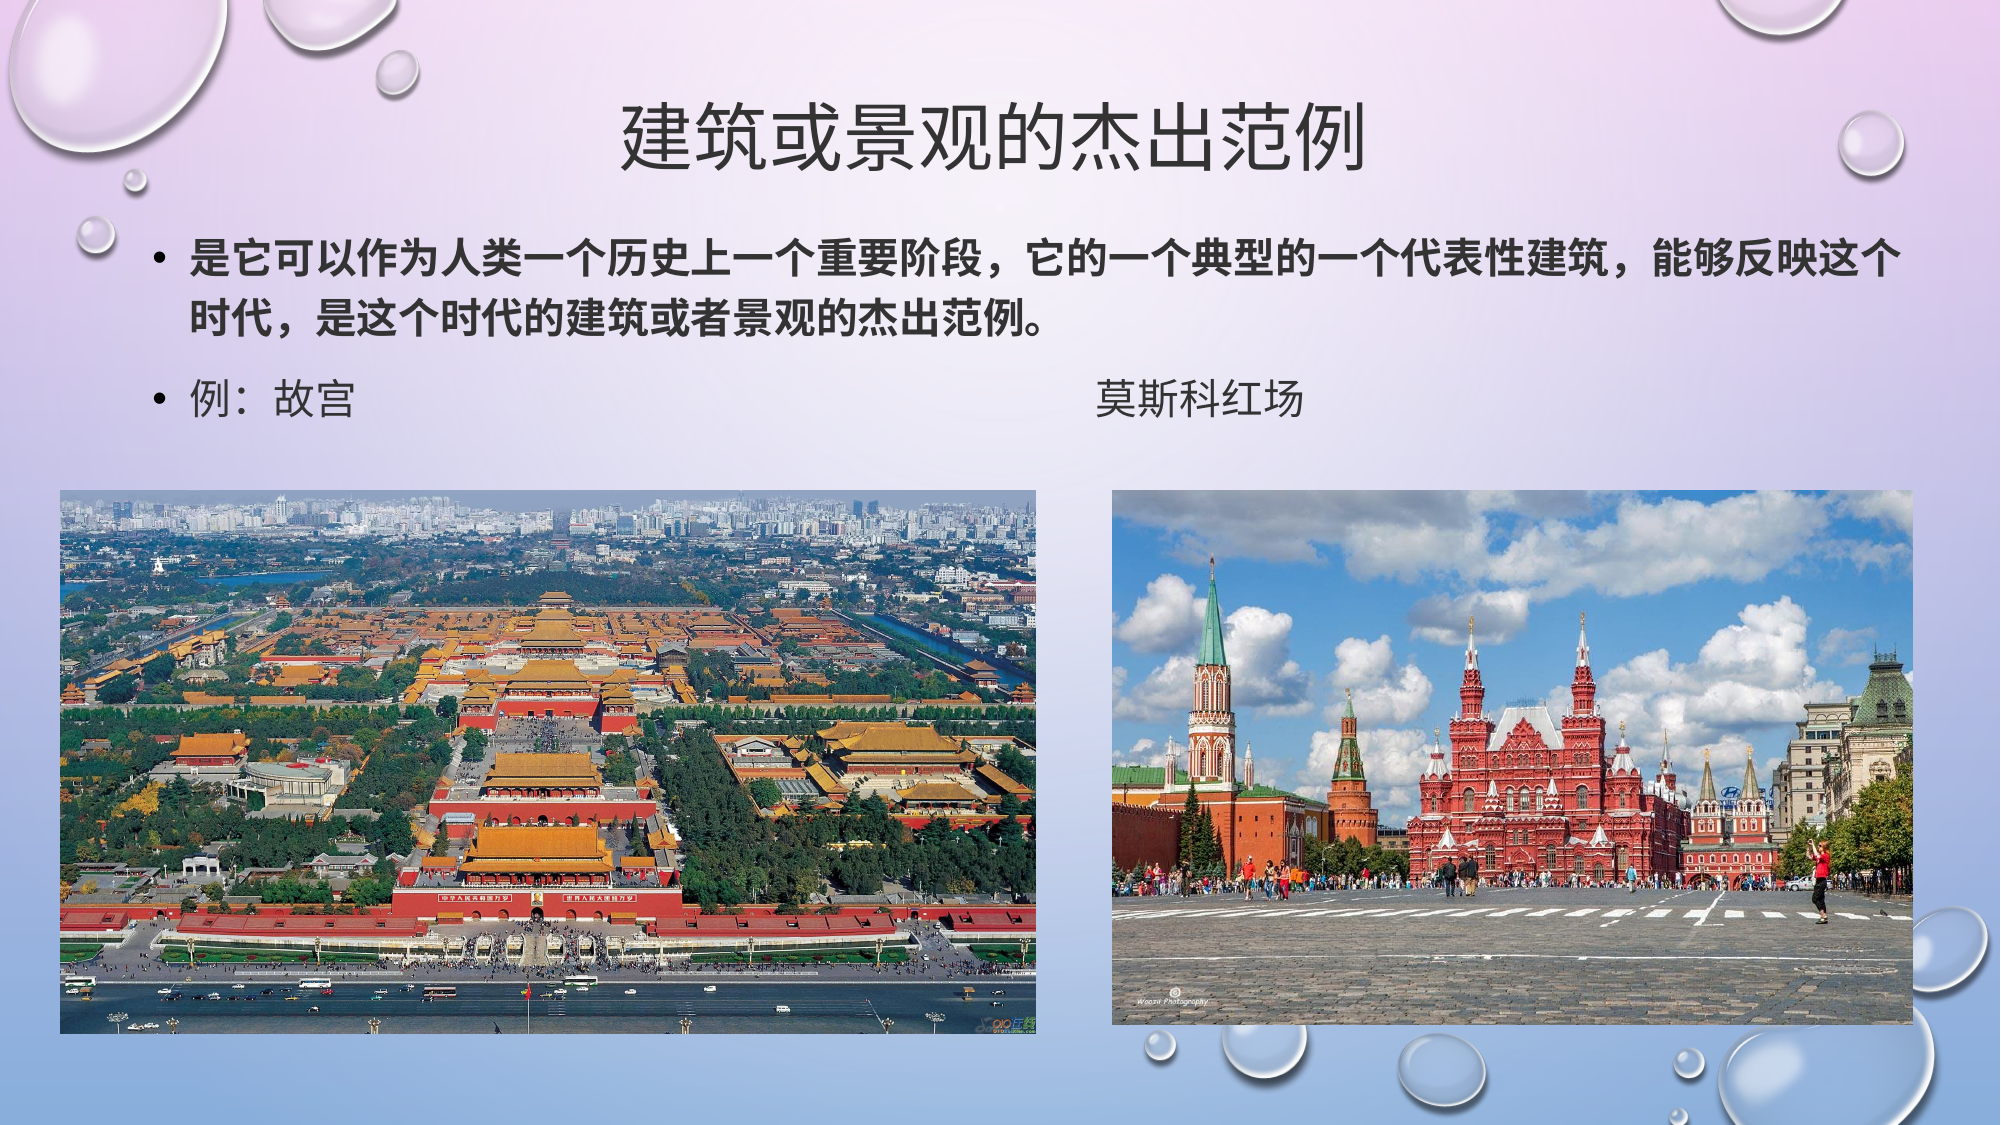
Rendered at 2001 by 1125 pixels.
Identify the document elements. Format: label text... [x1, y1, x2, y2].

picture [0, 0, 2000, 1125]
list 是它可以作为人类一个历史上一个重要阶段，它的一个典型的一个代表性建筑，能够反映这个时代，是这个时代的建筑或者景观的杰出范例。 例：故宫 莫斯科红场 [137, 214, 1958, 911]
title 建筑或景观的杰出范例 [143, 18, 1844, 214]
